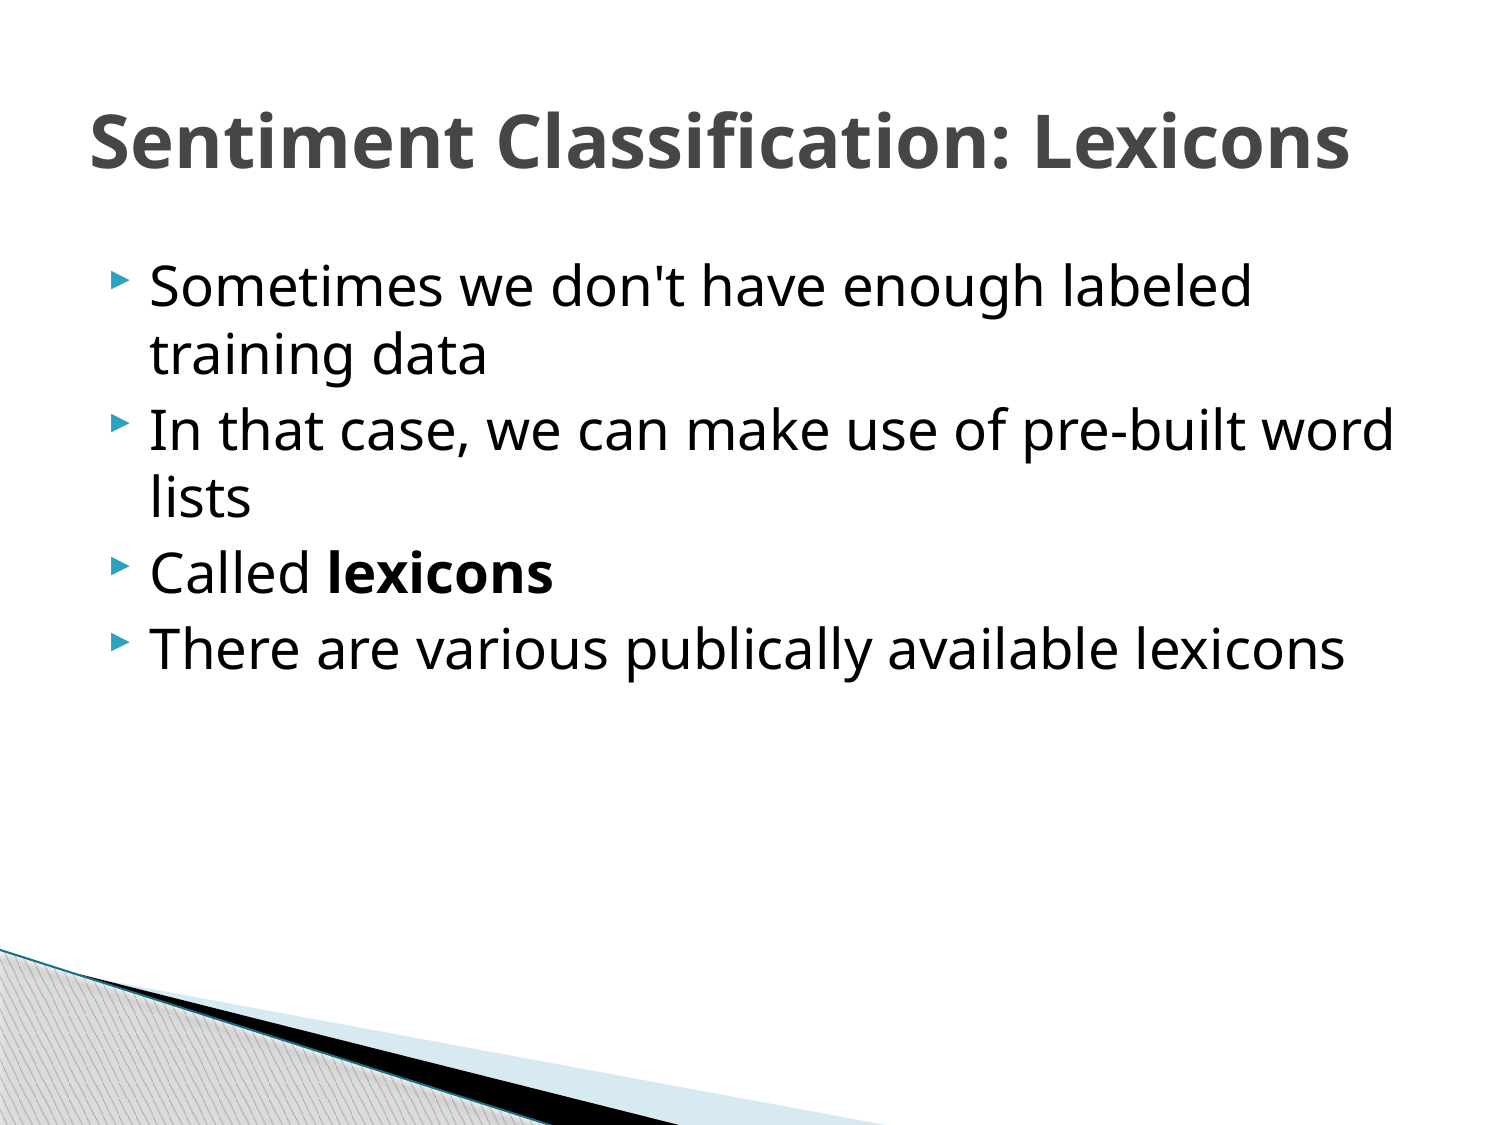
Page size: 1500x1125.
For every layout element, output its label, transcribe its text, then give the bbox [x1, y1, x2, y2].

title Sentiment Classification: Lexicons [75, 45, 1425, 233]
list Sometimes we don't have enough labeled training data In that case, we can make use of pre-built word lists Called lexicons There are various publically available lexicons [75, 242, 1425, 986]
